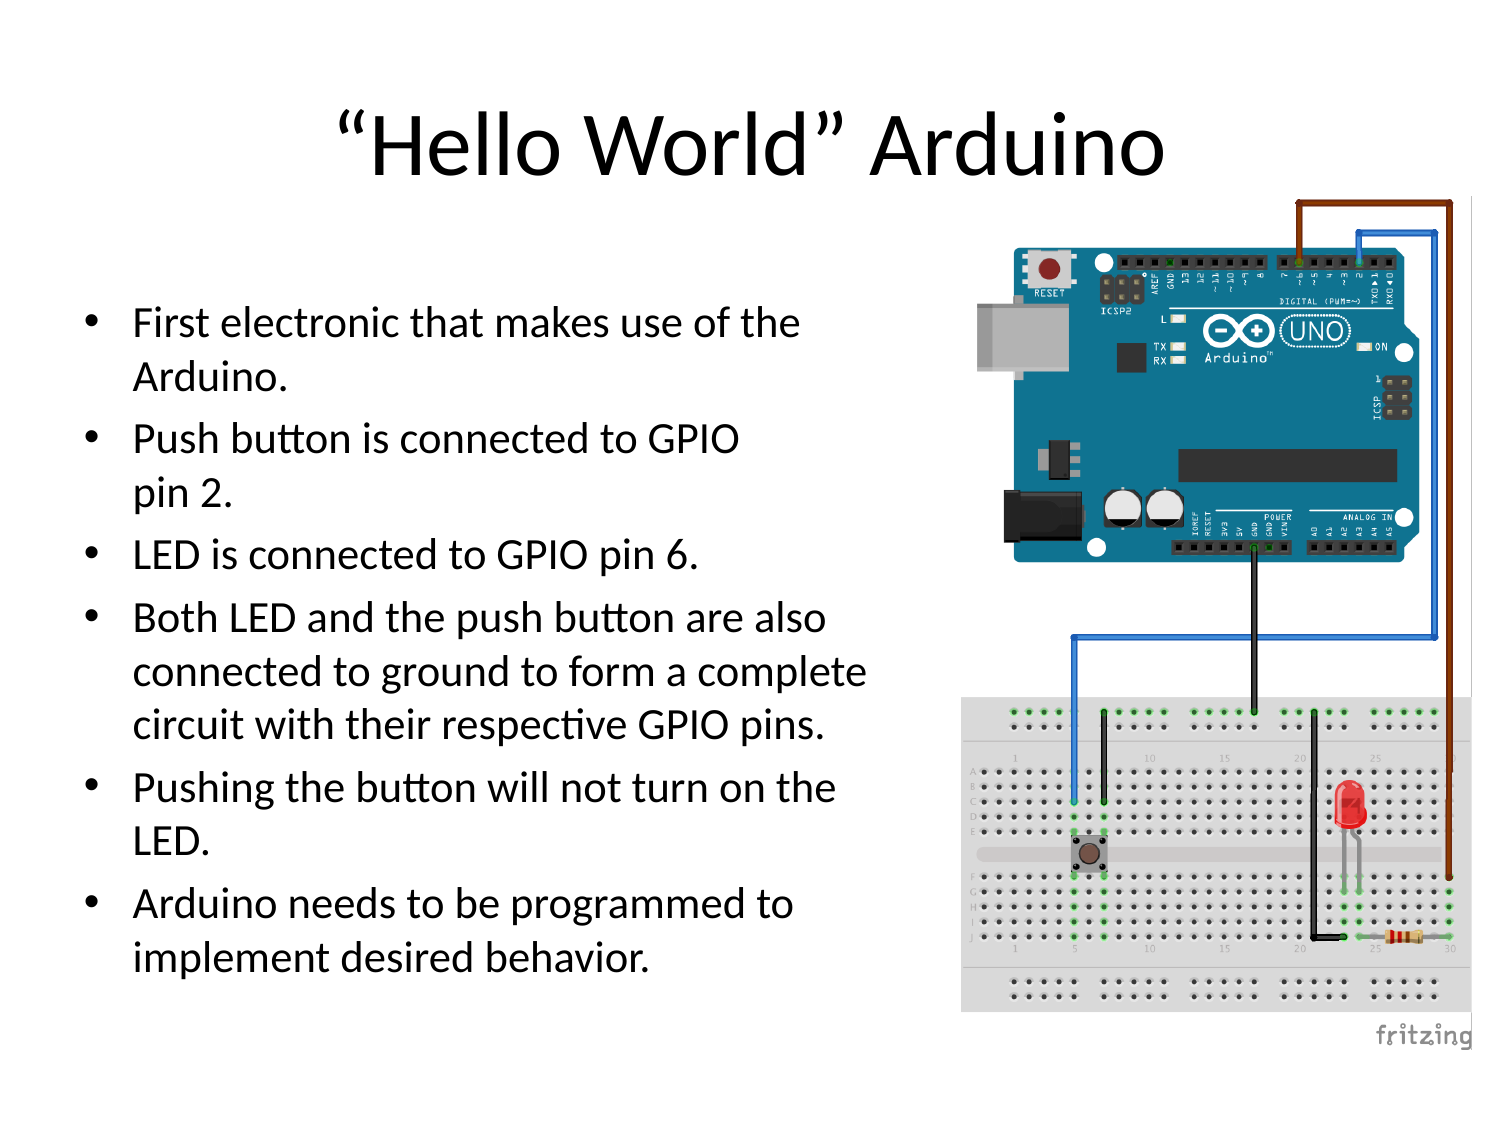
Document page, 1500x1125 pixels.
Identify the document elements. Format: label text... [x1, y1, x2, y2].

picture [960, 196, 1472, 1050]
list First electronic that makes use of the Arduino. Push button is connected to GPIO pin 2. LED is connected to GPIO pin 6. Both LED and the push button are also connected to ground to form a complete circuit with their respective GPIO pins. Pushing the button will not turn on the LED. Arduino needs to be programmed to implement desired behavior. [69, 285, 890, 1035]
title “Hello World” Arduino [75, 45, 1425, 233]
